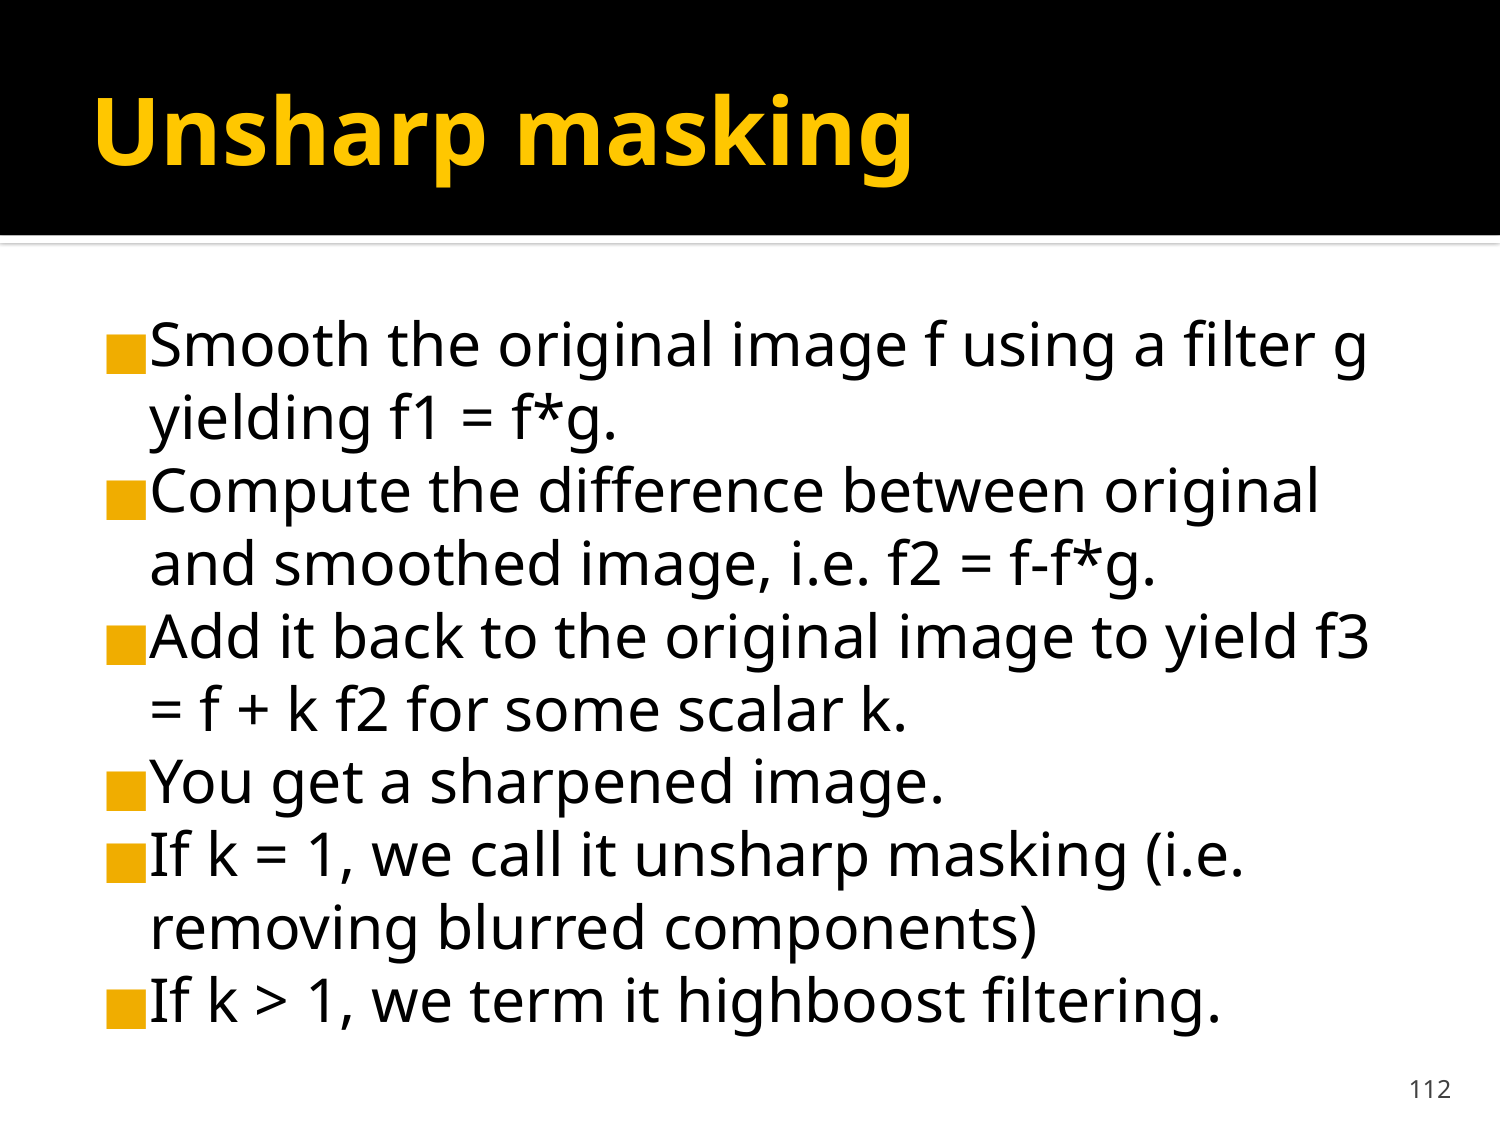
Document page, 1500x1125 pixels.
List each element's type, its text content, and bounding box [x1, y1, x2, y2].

title Unsharp masking [75, 25, 1425, 231]
list Smooth the original image f using a filter g yielding f1 = f*g. Compute the difference between original and smoothed image, i.e. f2 = f-f*g. Add it back to the original image to yield f3 = f + k f2 for some scalar k. You get a sharpened image. If k = 1, we call it unsharp masking (i.e. removing blurred components) If k > 1, we term it highboost filtering. [75, 291, 1425, 1050]
slide_number ‹#› [1345, 1062, 1467, 1108]
